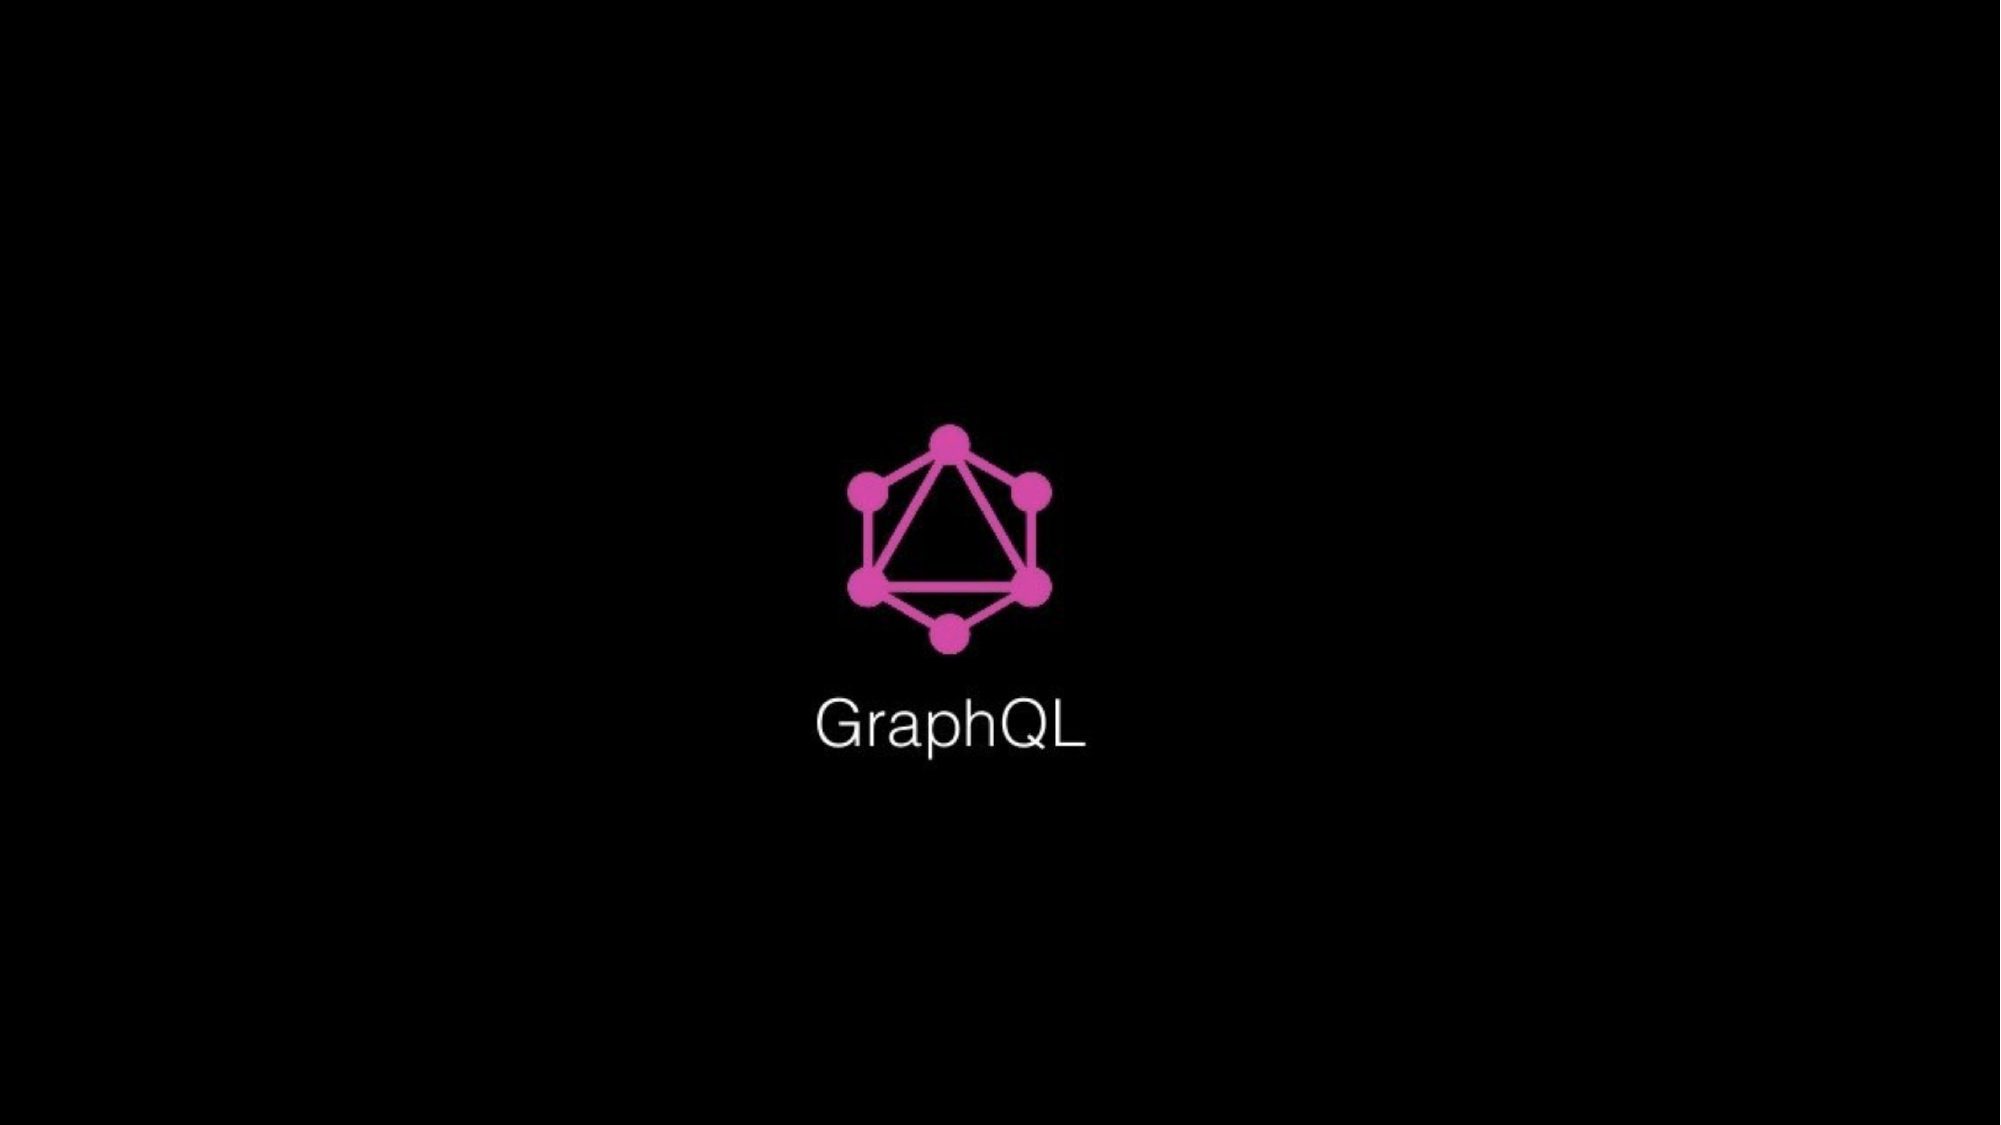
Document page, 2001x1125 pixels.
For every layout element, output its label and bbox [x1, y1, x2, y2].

picture [469, 314, 1433, 811]
